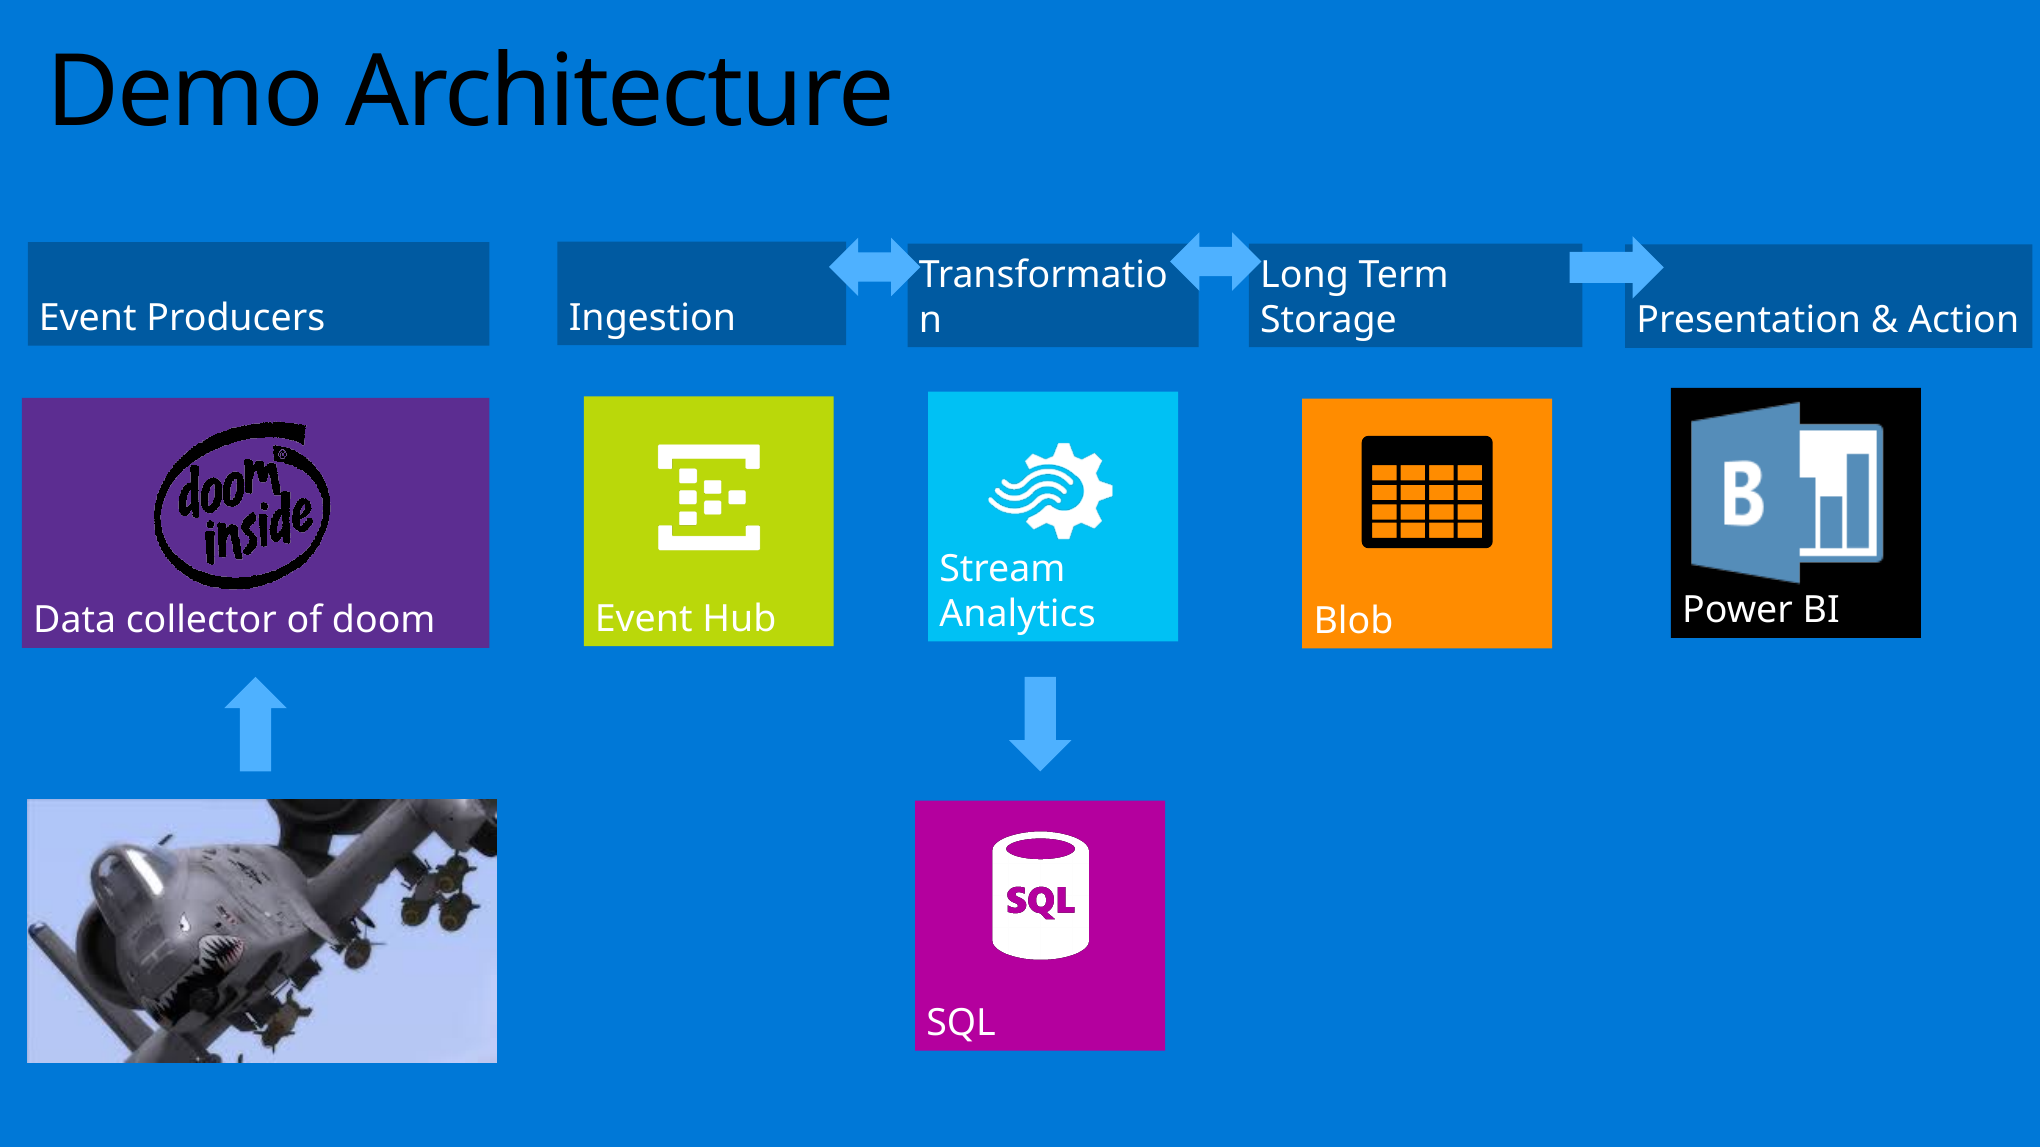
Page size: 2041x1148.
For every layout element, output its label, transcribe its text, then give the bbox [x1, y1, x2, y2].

text_box Transformation [907, 243, 1199, 348]
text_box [1301, 398, 1553, 649]
title Demo Architecture [22, 23, 1171, 218]
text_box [927, 391, 1179, 642]
text_box Presentation & Action [1624, 244, 2033, 349]
picture [27, 799, 497, 1063]
text_box [223, 676, 288, 773]
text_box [914, 800, 1166, 1051]
text_box Ingestion [557, 241, 847, 346]
text_box [1568, 235, 1665, 300]
text_box [1008, 676, 1073, 772]
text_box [21, 397, 490, 649]
text_box Long Term Storage [1248, 243, 1583, 348]
text_box Event Producers [27, 241, 490, 346]
text_box [828, 236, 922, 298]
text_box [1169, 231, 1263, 292]
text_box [1670, 387, 1922, 639]
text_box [583, 396, 834, 647]
